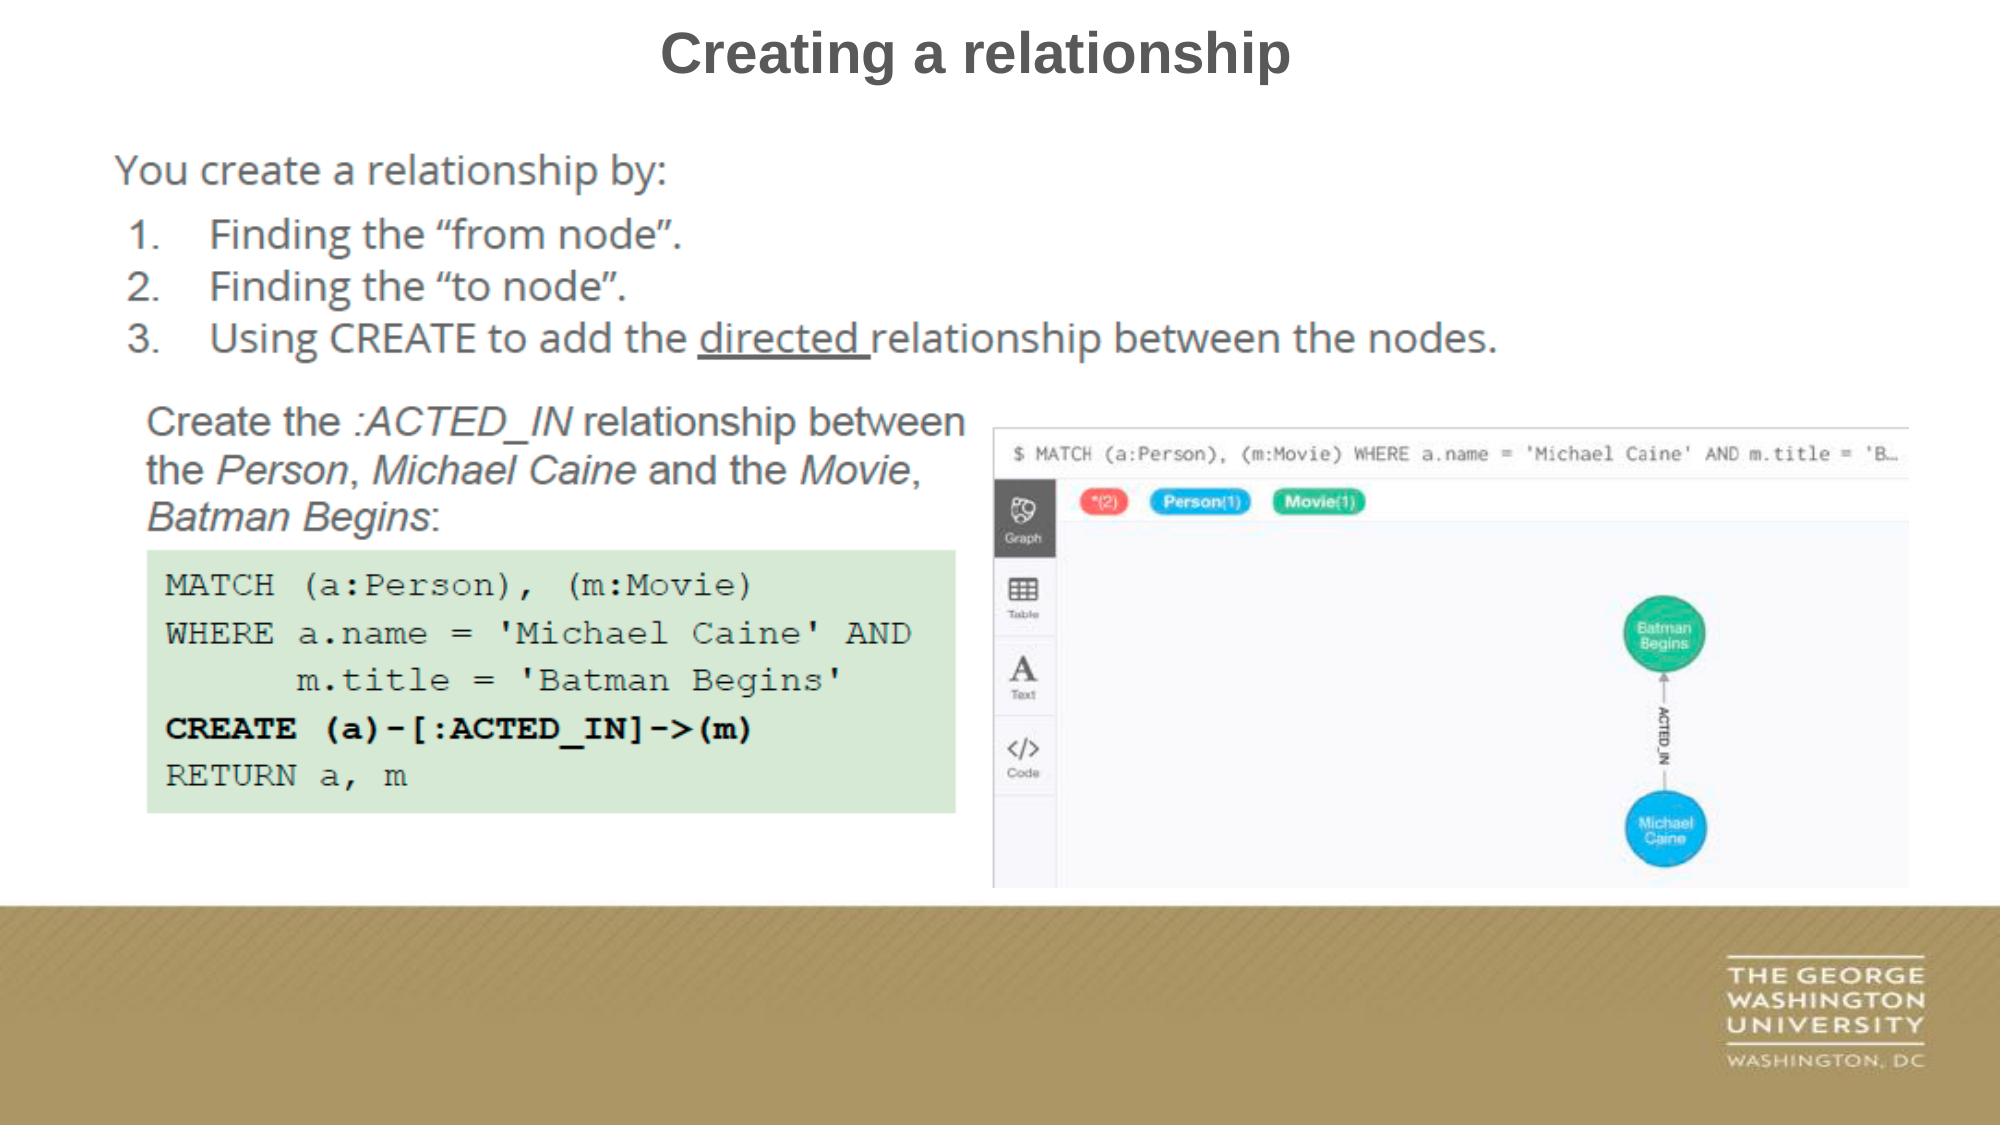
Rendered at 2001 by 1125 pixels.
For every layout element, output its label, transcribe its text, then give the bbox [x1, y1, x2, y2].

title Creating a relationship [197, 7, 1773, 132]
picture [0, 0, 2000, 1125]
